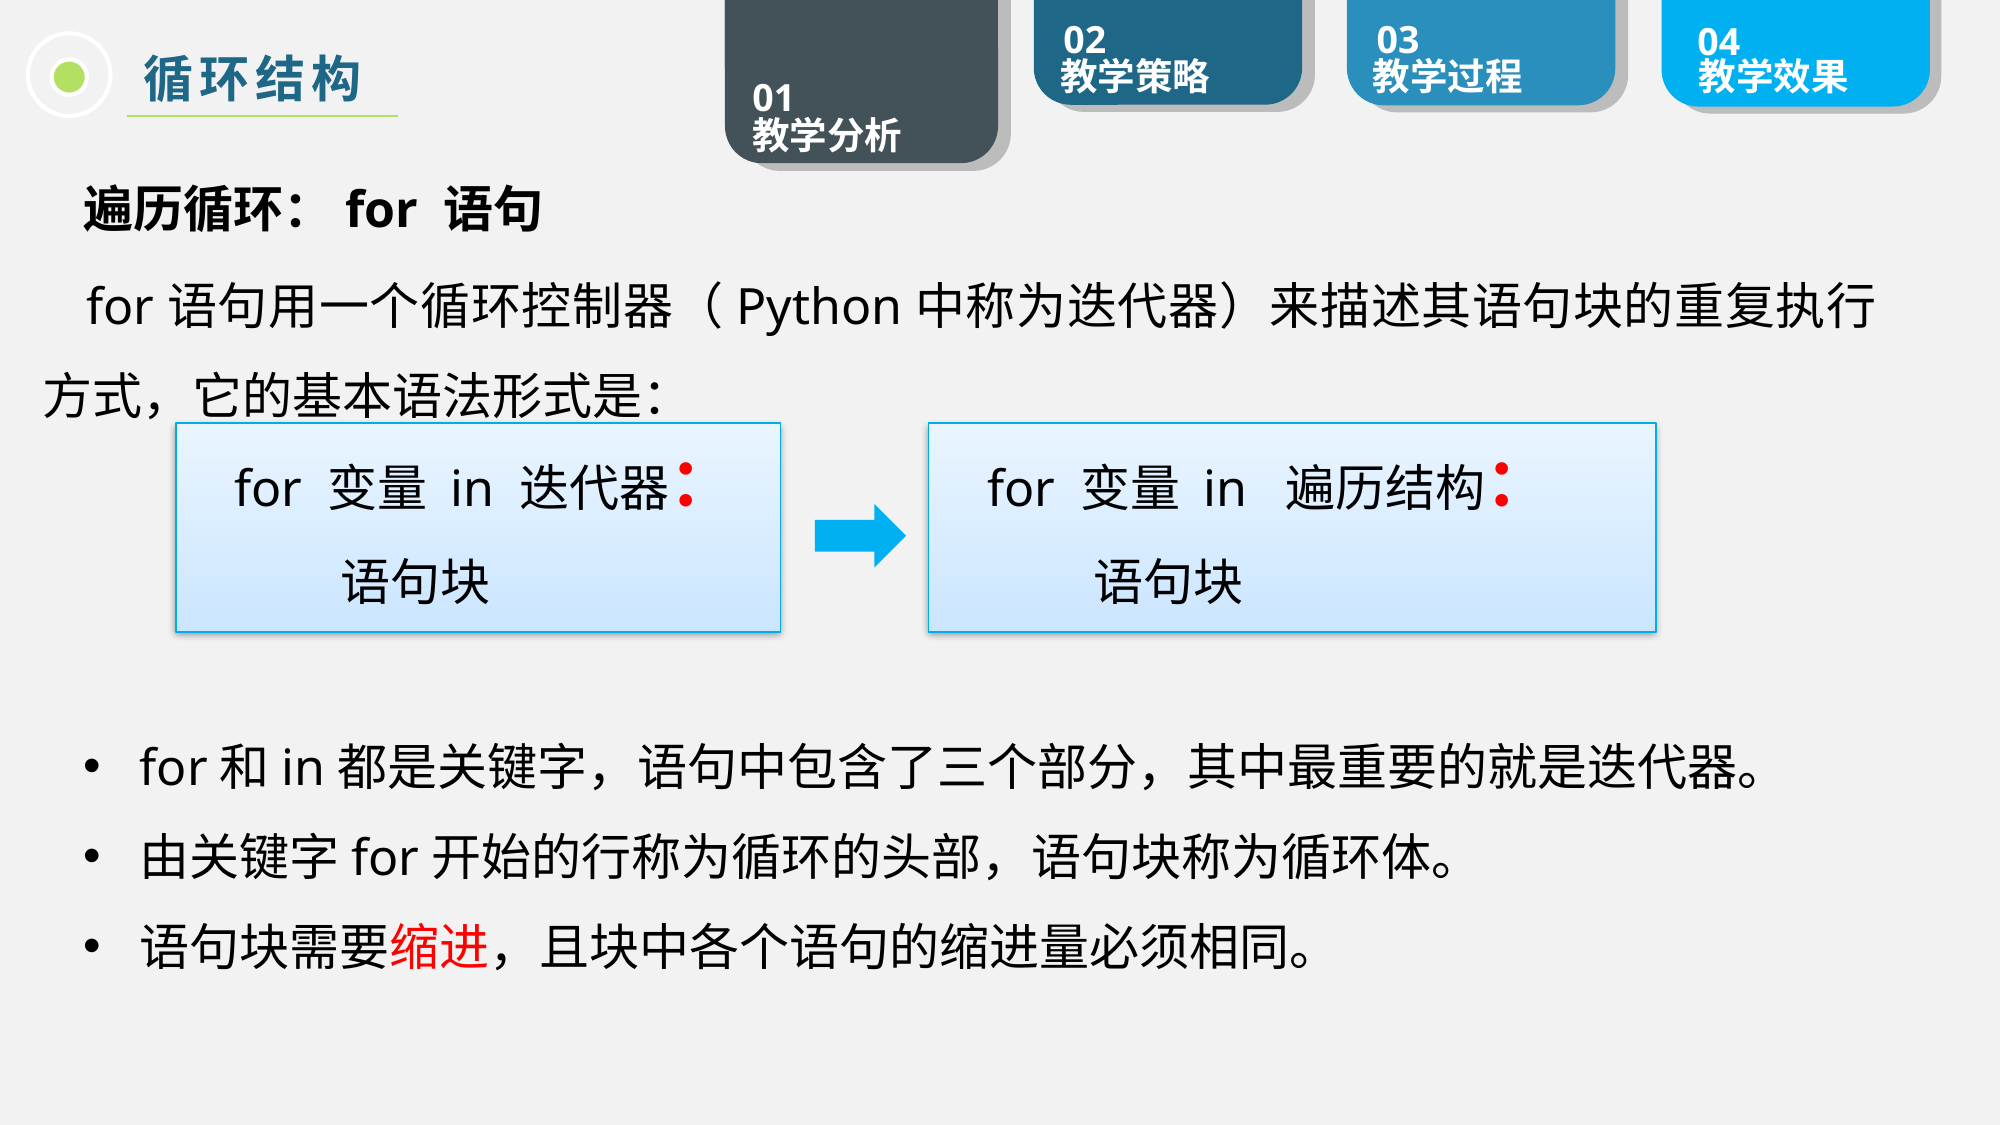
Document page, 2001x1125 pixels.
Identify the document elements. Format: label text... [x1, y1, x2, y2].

text_box [814, 504, 907, 568]
text_box for和in都是关键字，语句中包含了三个部分，其中最重要的就是迭代器。 由关键字for开始的行称为循环的头部，语句块称为循环体。 语句块需要缩进，且块中各个语句的缩进量必须相同。 [68, 698, 1891, 984]
text_box for语句用一个循环控制器（Python中称为迭代器）来描述其语句块的重复执行方式，它的基本语法形式是： [27, 236, 1891, 432]
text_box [27, 33, 111, 117]
text_box 遍历循环：for 语句 [68, 146, 1932, 245]
text_box for 变量 in 遍历结构： 语句块 [928, 422, 1657, 633]
text_box 循环结构 [128, 40, 1155, 115]
text_box for 变量 in 迭代器： 语句块 [175, 432, 781, 633]
